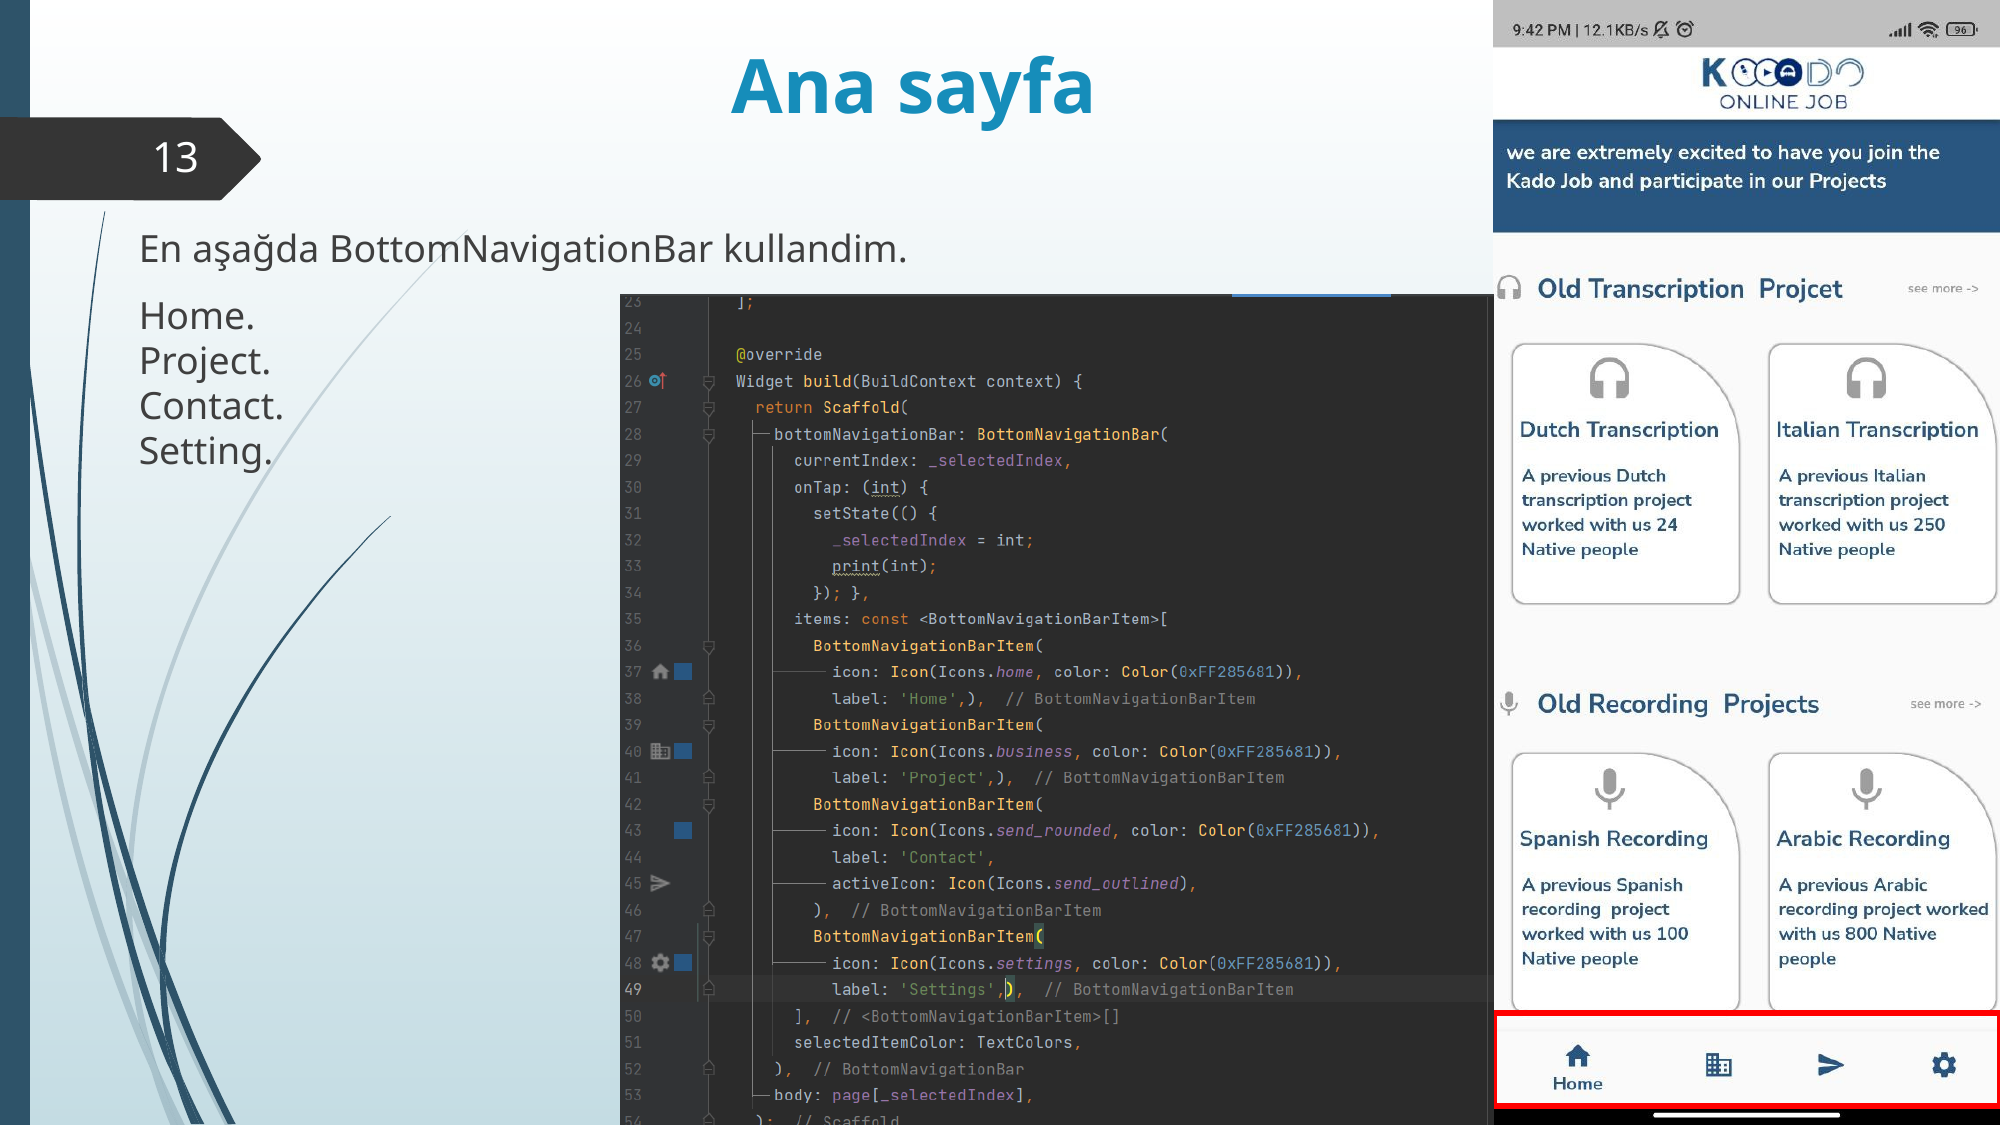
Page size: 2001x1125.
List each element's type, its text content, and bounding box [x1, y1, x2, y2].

list En aşağda BottomNavigationBar kullandim. [67, 217, 1346, 337]
title Ana sayfa [183, 31, 1488, 242]
picture [620, 0, 2000, 1125]
text_box Home. Project. Contact. Setting. [67, 284, 601, 519]
slide_number 13 [87, 129, 216, 190]
